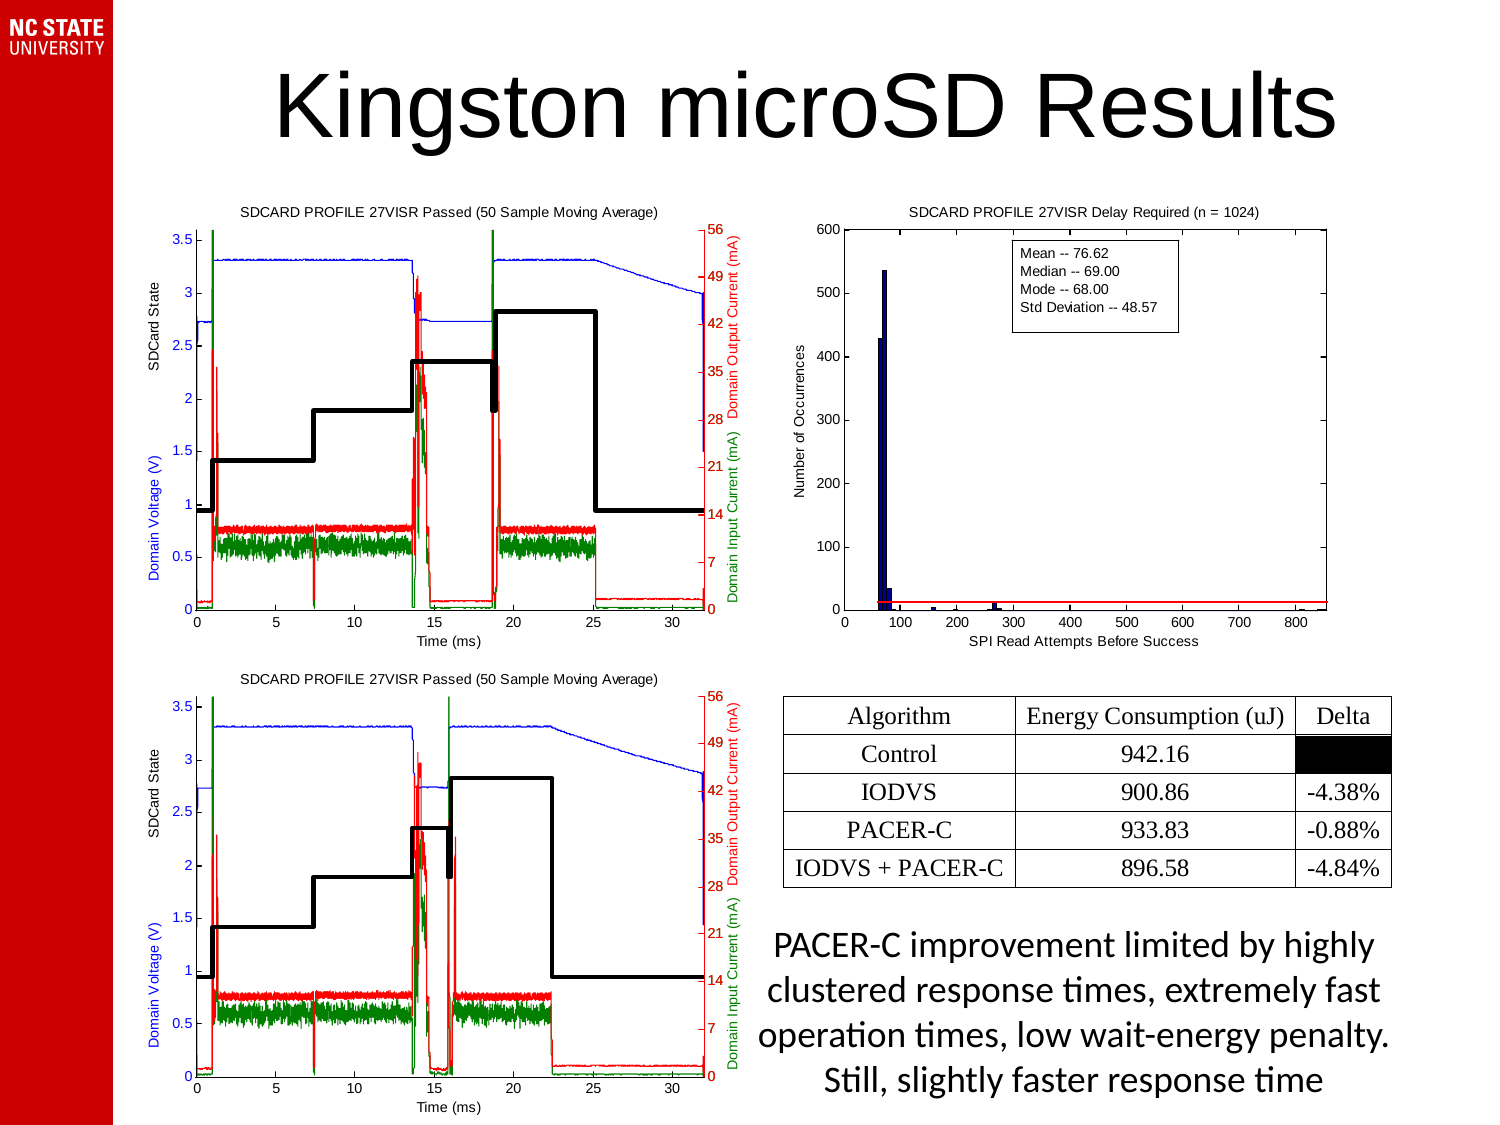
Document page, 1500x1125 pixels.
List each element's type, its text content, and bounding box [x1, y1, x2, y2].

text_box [769, 696, 1500, 932]
picture [0, 0, 113, 1125]
picture [140, 194, 1386, 1125]
title Kingston microSD Results [114, 7, 1500, 195]
text_box PACER-C improvement limited by highly clustered response times, extremely fast operation times, low wait-energy penalty. Still, slightly faster response time [769, 939, 1438, 1108]
